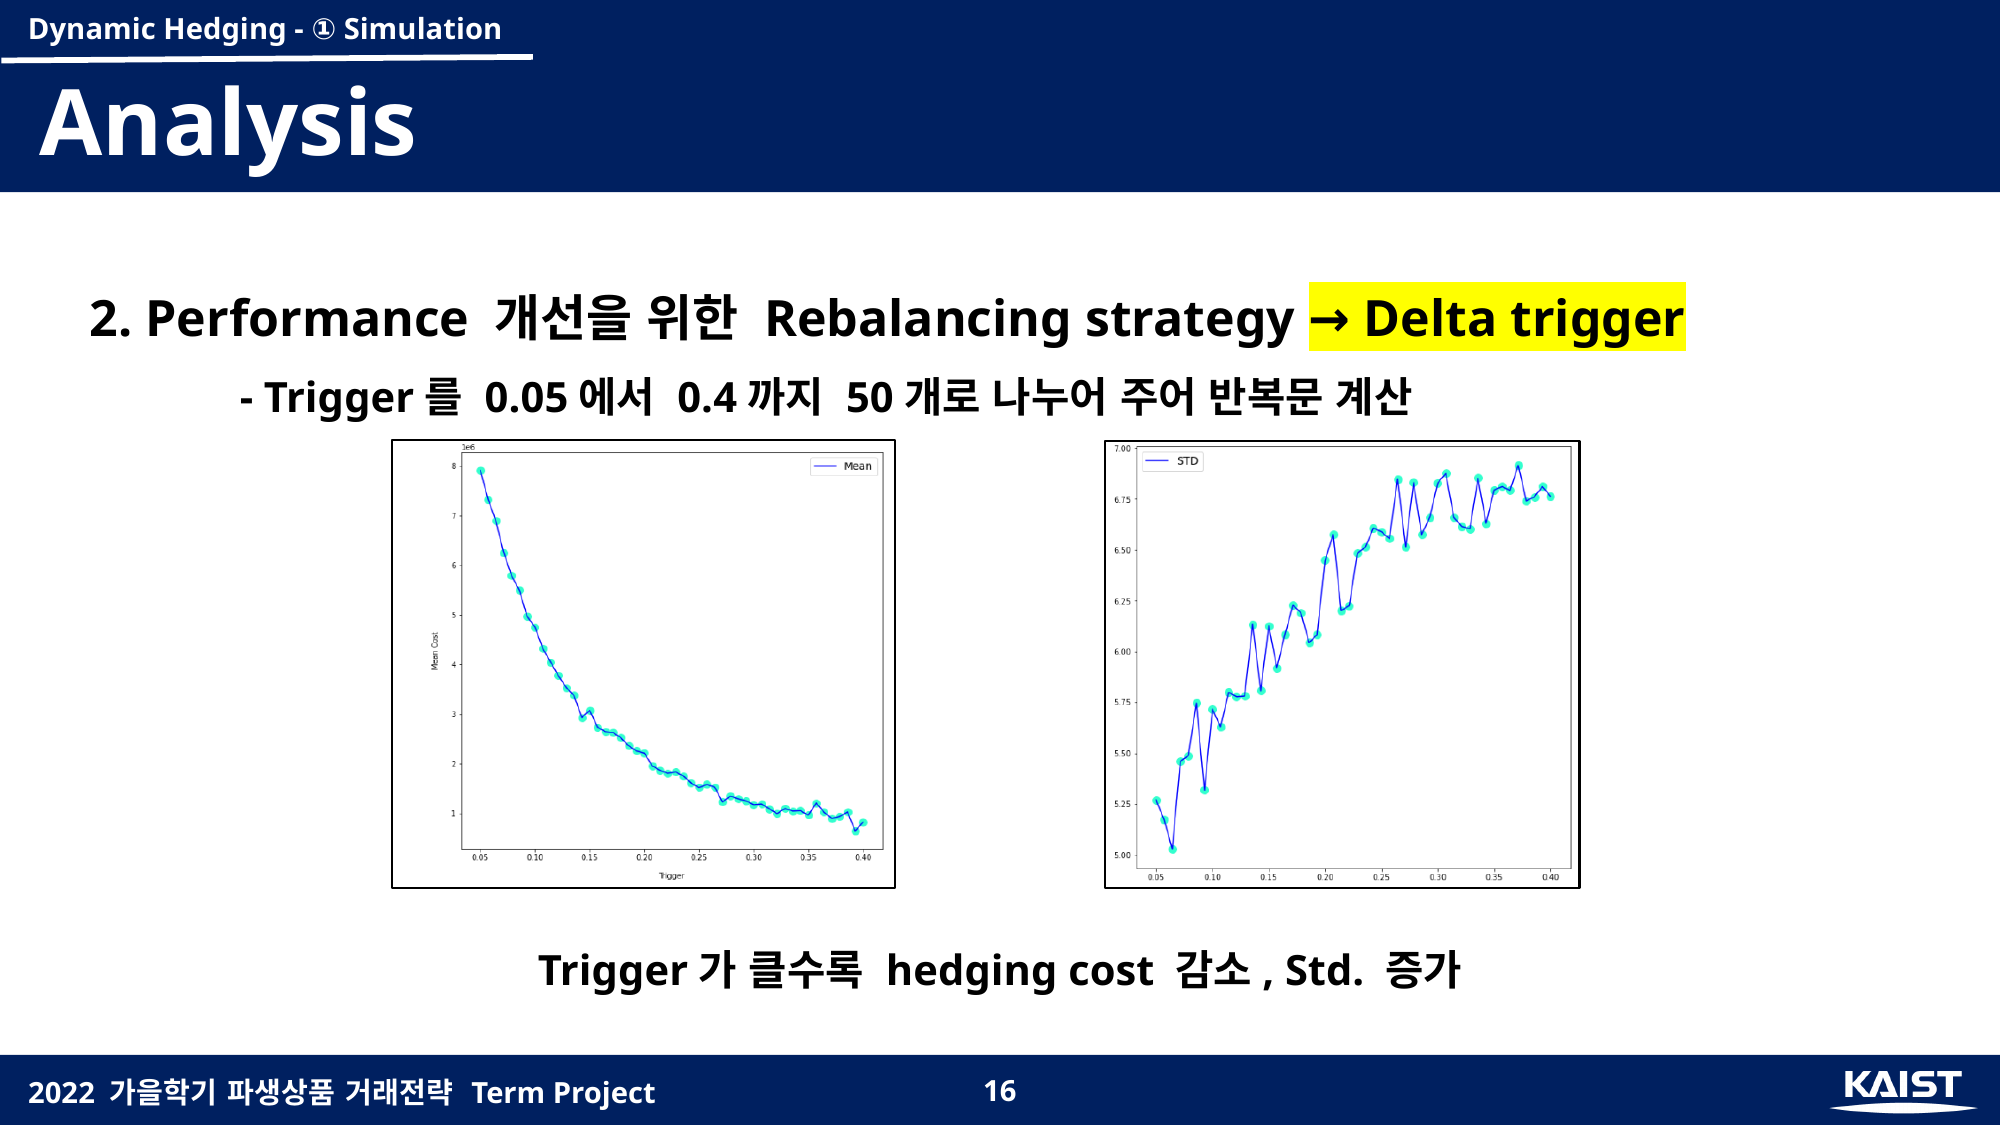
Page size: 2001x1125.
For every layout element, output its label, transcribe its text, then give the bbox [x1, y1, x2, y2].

text_box Trigger가 클수록 hedging cost 감소, Std. 증가 [237, 936, 1763, 1001]
picture [392, 441, 895, 887]
text_box Dynamic Hedging - ① Simulation [13, 2, 1348, 53]
text_box [0, 0, 2000, 193]
slide_number 16 [867, 1062, 1133, 1123]
footer 2022 가을학기 파생상품 거래전략 Term Project [13, 1062, 698, 1123]
text_box [0, 1054, 2000, 1125]
text_box Analysis [24, 56, 919, 182]
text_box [1, 56, 534, 61]
picture [1815, 1067, 1992, 1117]
picture [1105, 441, 1579, 887]
text_box 2. Performance 개선을 위한 Rebalancing strategy → Delta trigger - Trigger를 0.05에서 0.4까지 50개로 나누어 주어 반복문 계산 [74, 248, 1742, 519]
